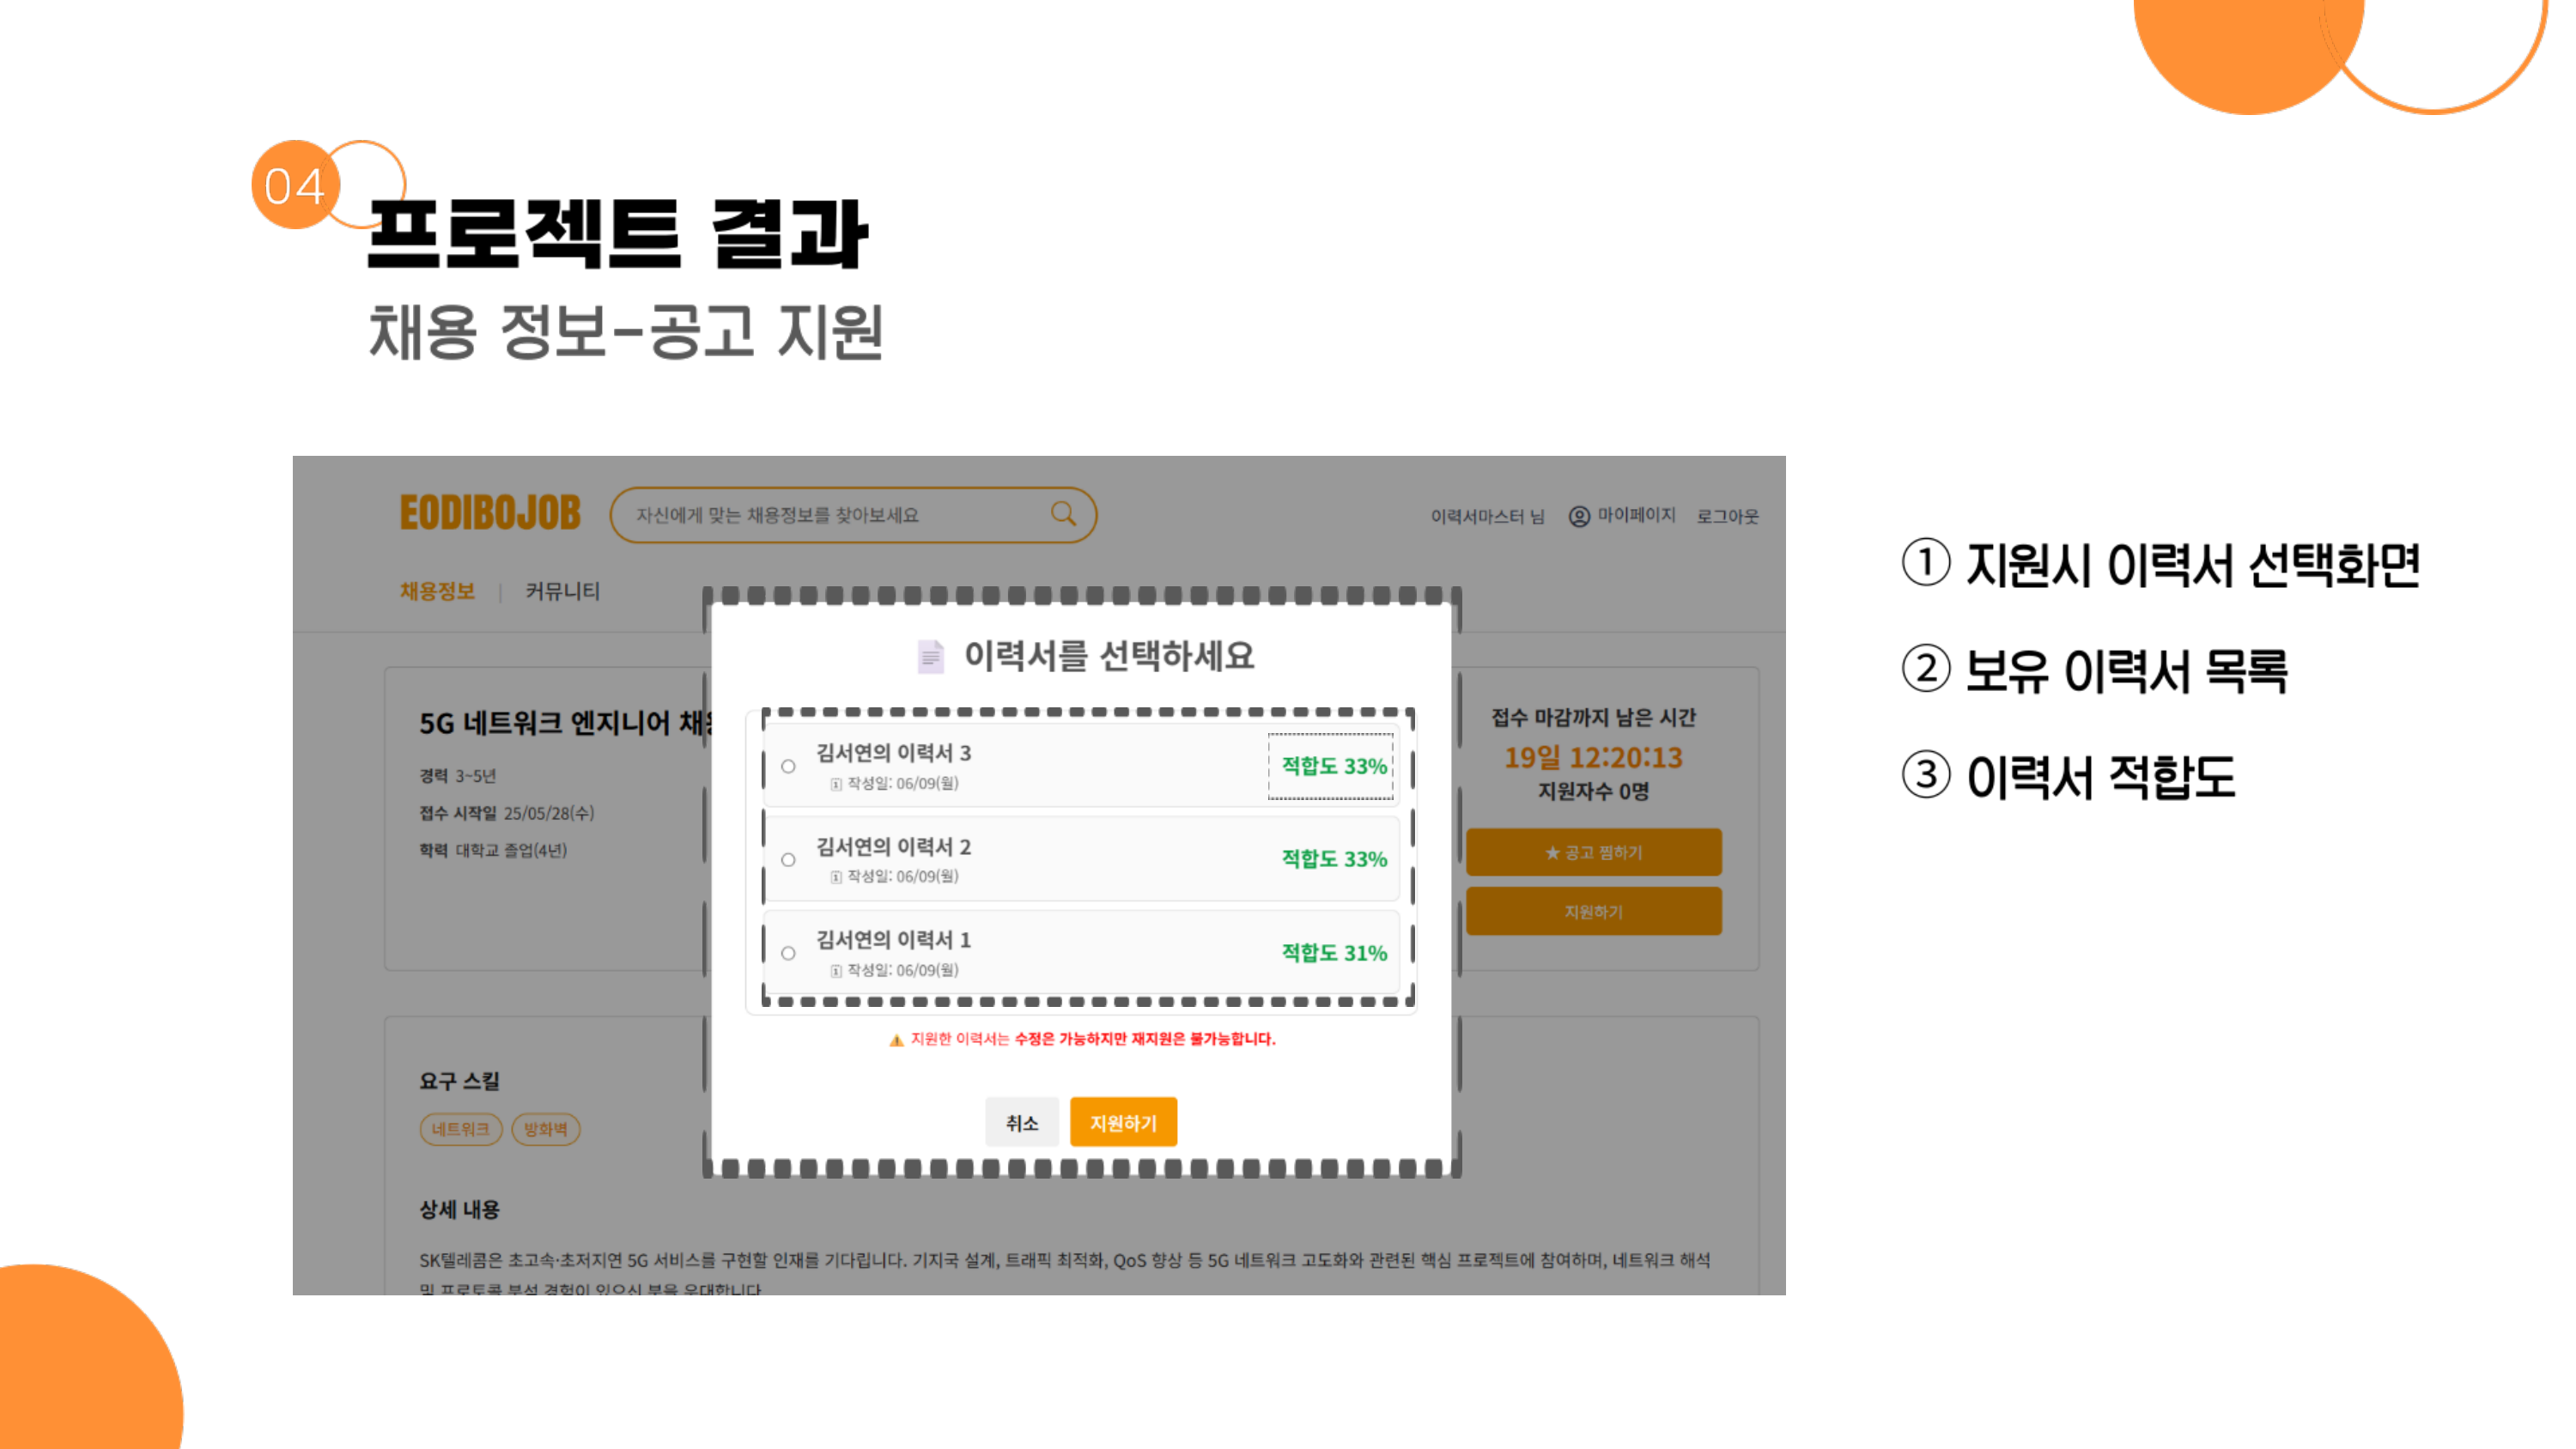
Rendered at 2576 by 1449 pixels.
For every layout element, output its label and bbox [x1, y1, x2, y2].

picture [1885, 516, 2470, 937]
picture [293, 455, 1786, 1295]
picture [0, 1264, 185, 1449]
picture [222, 139, 952, 442]
picture [2134, 0, 2549, 115]
